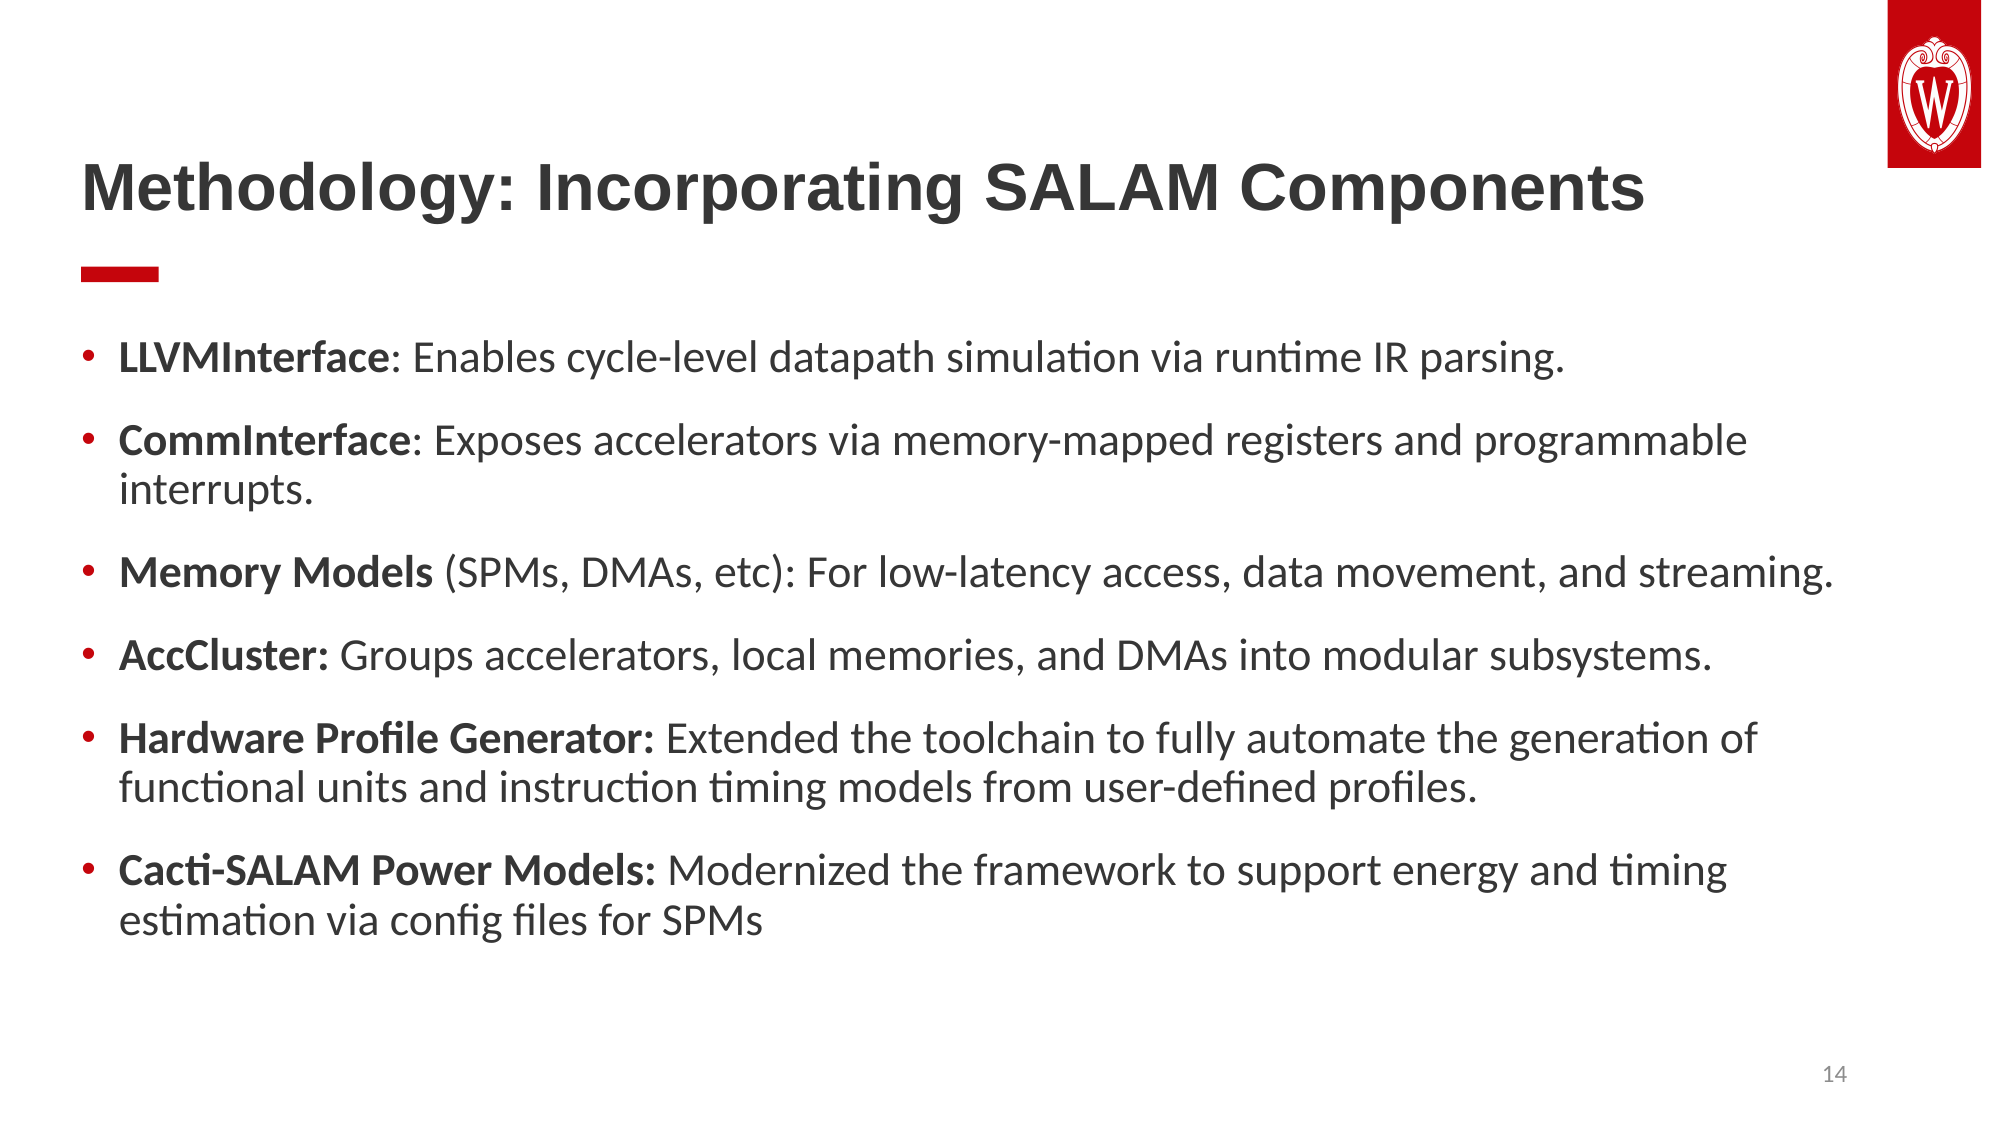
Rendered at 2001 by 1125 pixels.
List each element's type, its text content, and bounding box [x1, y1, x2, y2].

text_box 14 [1412, 1042, 1863, 1103]
list LLVMInterface: Enables cycle-level datapath simulation via runtime IR parsing. CommInterface: Exposes accelerators via memory-mapped registers and programmable interrupts. Memory Models (SPMs, DMAs, etc): For low-latency access, data movement, and streaming. AccCluster: Groups accelerators, local memories, and DMAs into modular subsystems. Hardware Profile Generator: Extended the toolchain to fully automate the generation of functional units and instruction timing models from user-defined profiles. Cacti-SALAM Power Models: Modernized the framework to support energy and timing estimation via config files for SPMs [81, 325, 1882, 1047]
picture [1897, 36, 1972, 154]
title Methodology: Incorporating SALAM Components [81, 50, 1832, 225]
